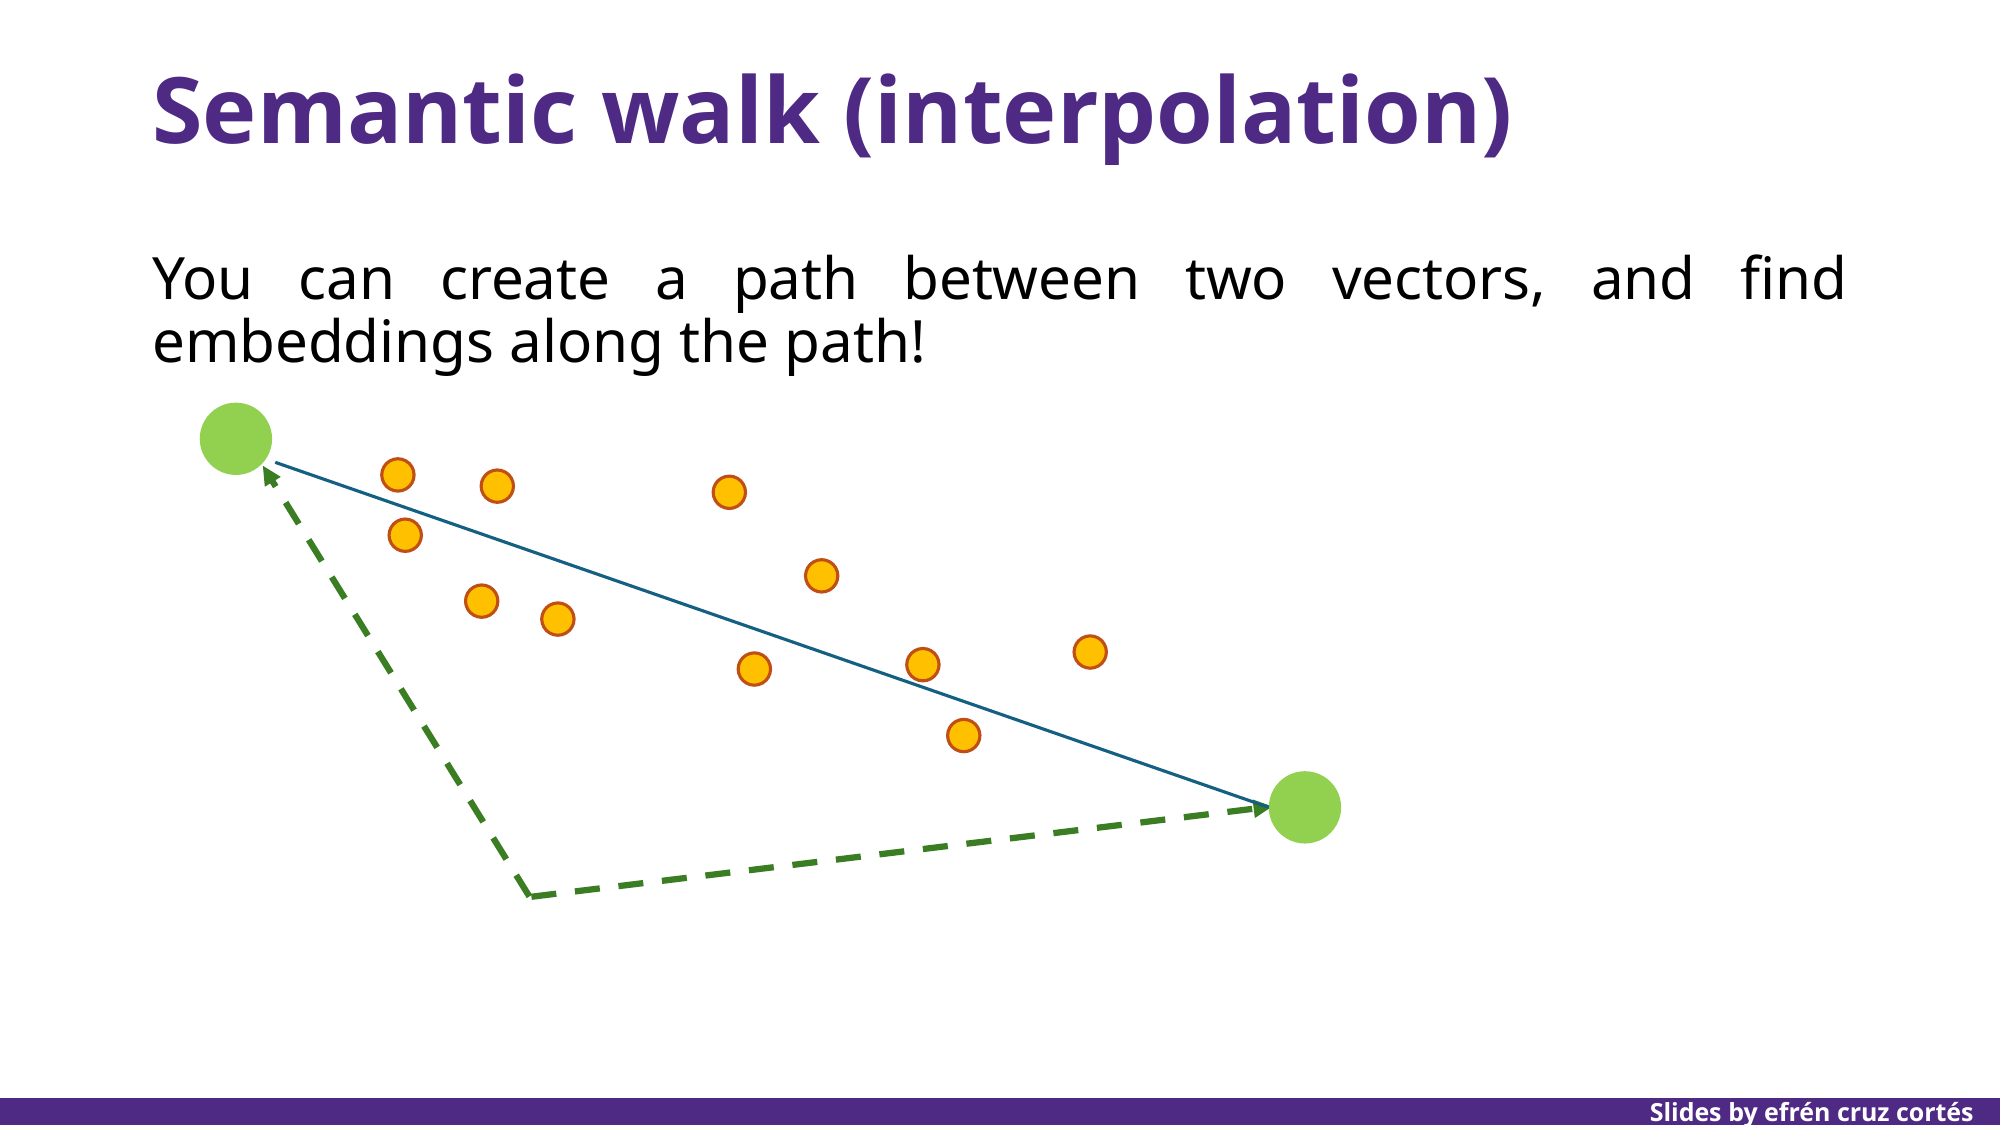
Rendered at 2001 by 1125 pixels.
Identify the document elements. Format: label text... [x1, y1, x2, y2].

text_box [530, 805, 1273, 898]
text_box [387, 457, 409, 461]
title Semantic walk (interpolation) [137, 39, 1863, 188]
text_box [198, 401, 274, 477]
list You can create a path between two vectors, and find embeddings along the path! [137, 241, 1863, 1014]
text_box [262, 465, 530, 897]
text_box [274, 461, 1270, 808]
text_box [1270, 769, 1343, 846]
